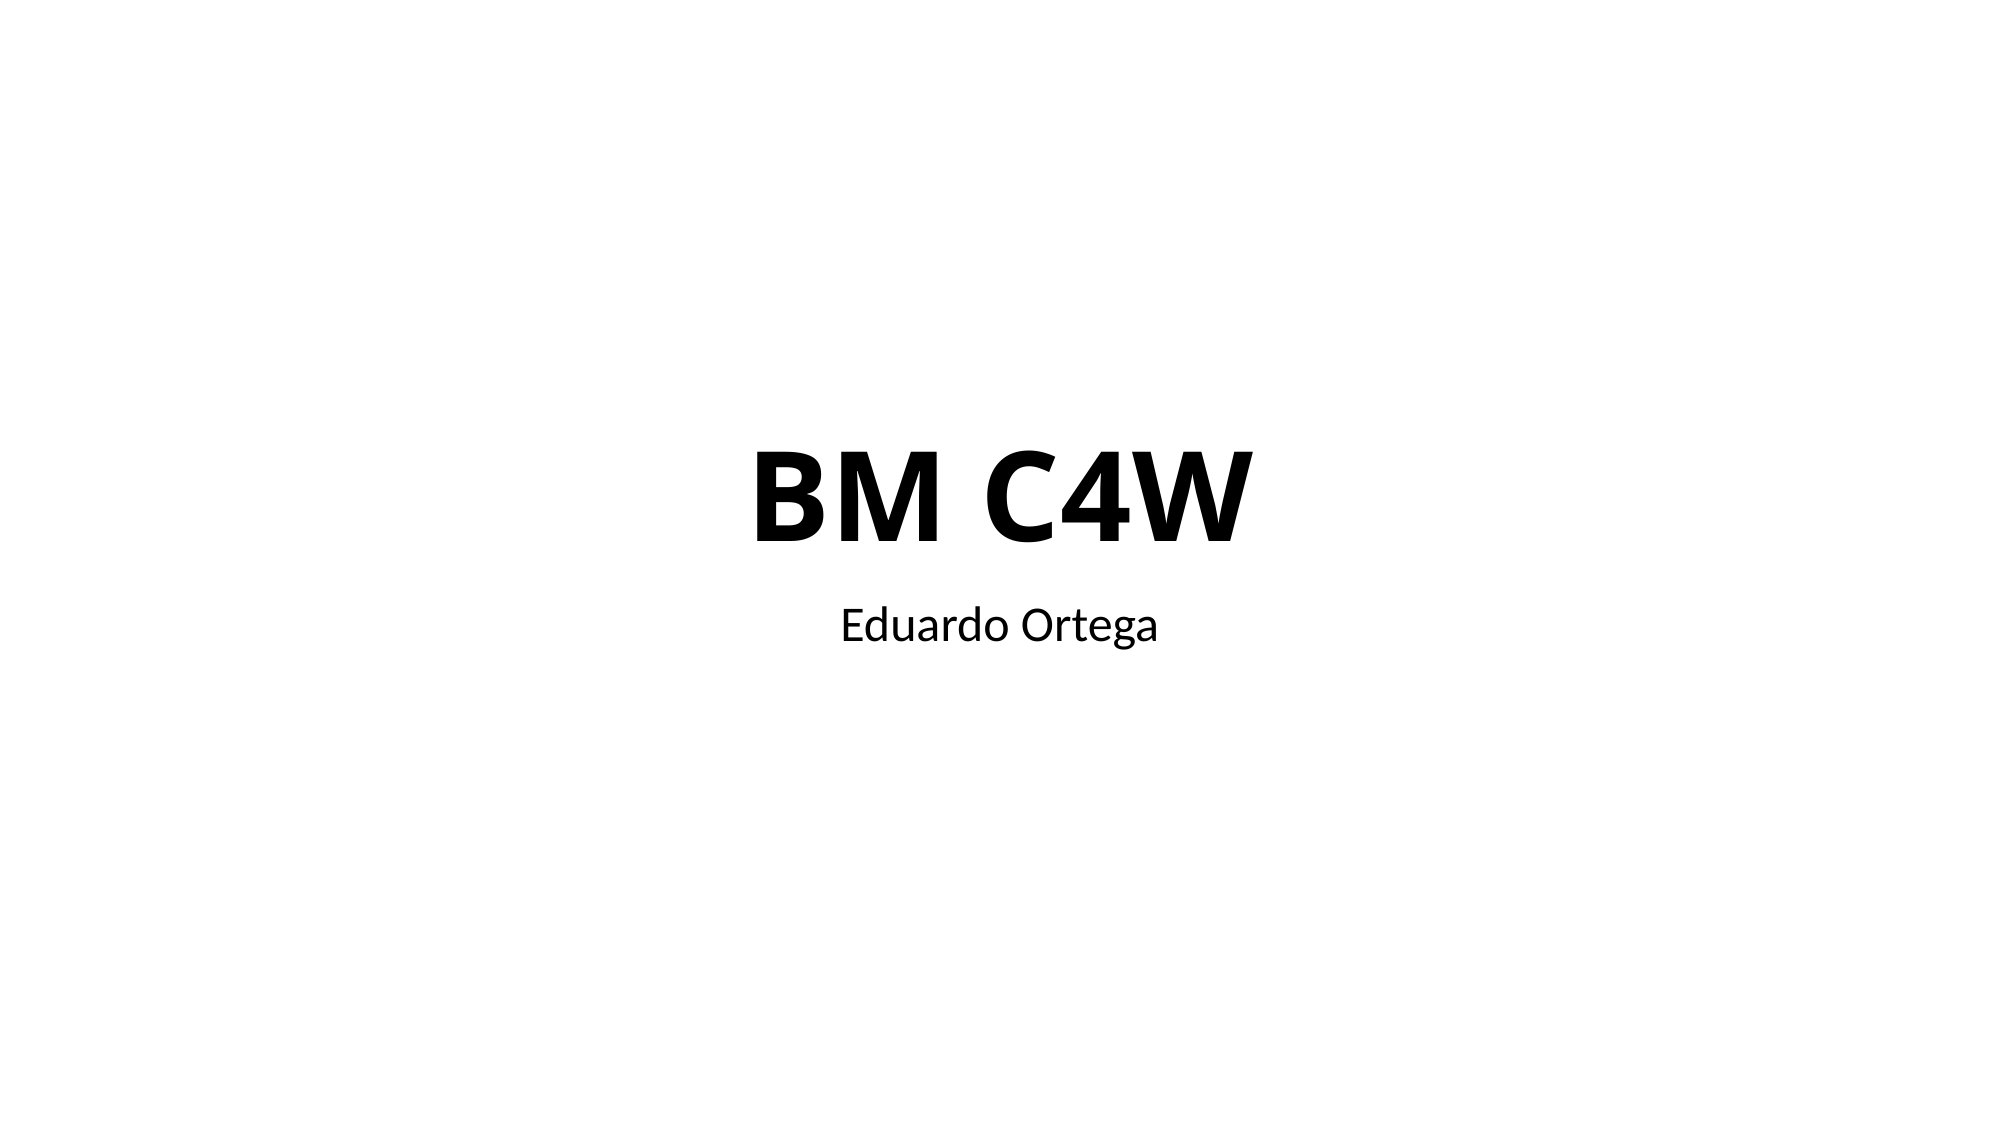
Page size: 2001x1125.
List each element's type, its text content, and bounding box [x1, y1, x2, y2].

subtitle Eduardo Ortega [249, 590, 1750, 863]
title BM C4W [249, 184, 1750, 576]
